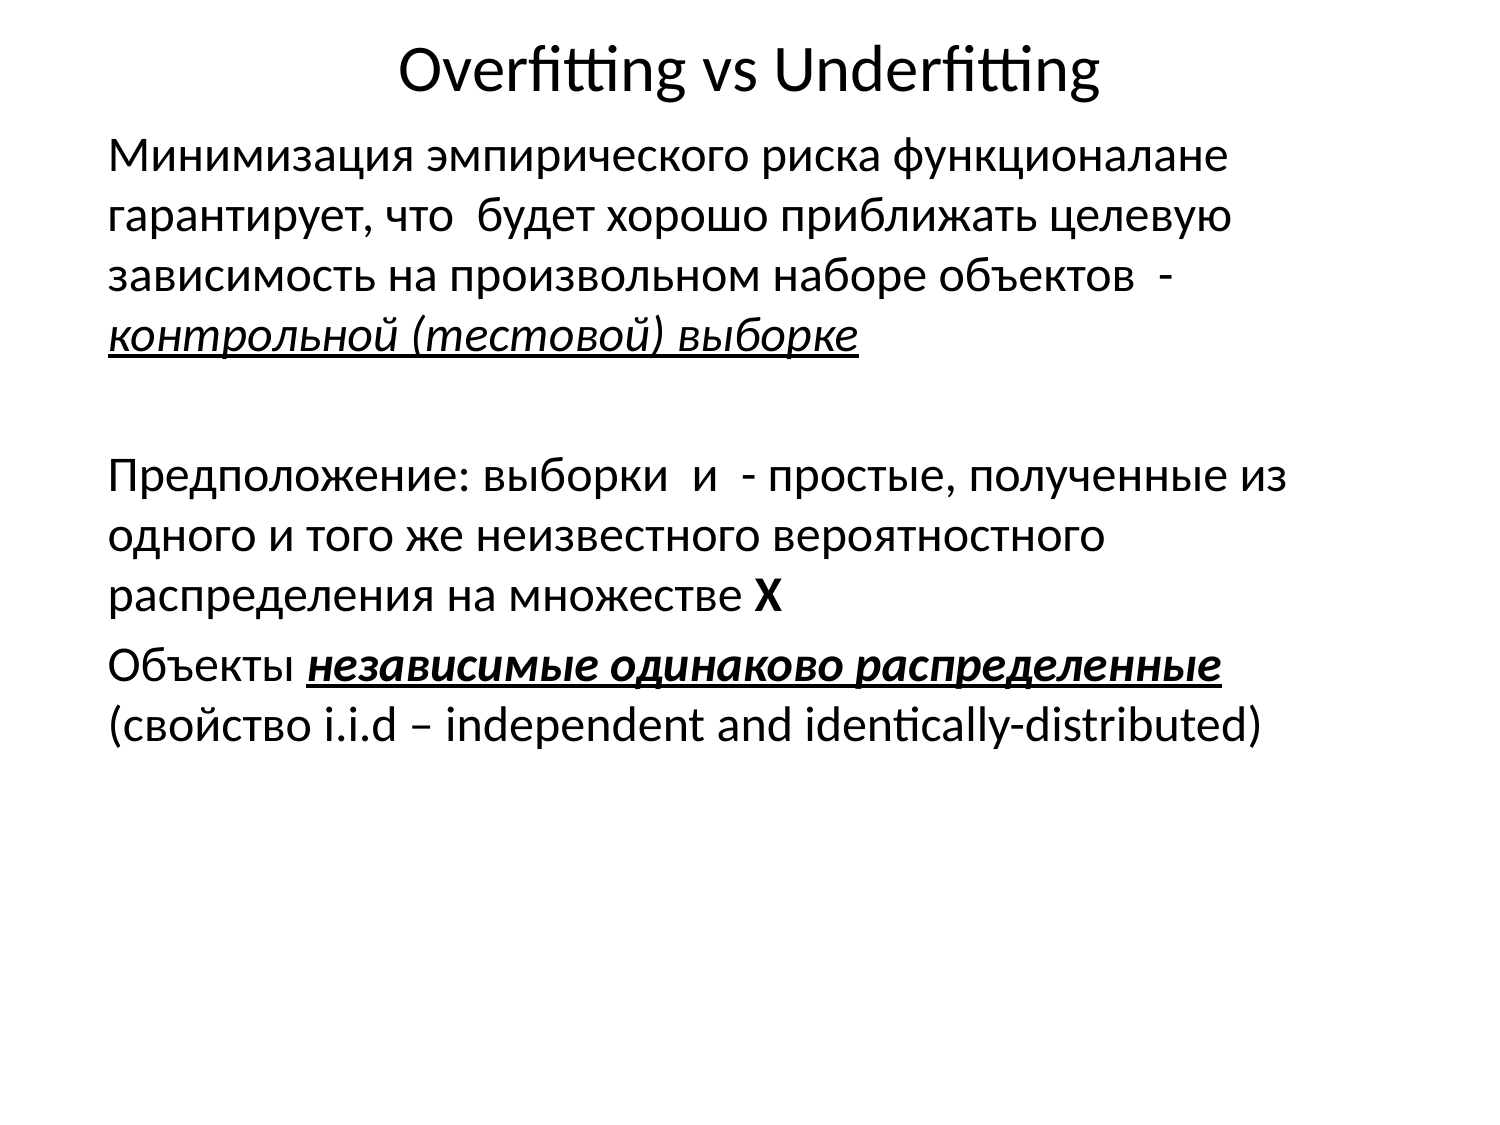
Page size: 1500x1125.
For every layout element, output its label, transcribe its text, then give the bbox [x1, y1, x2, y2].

text_box [73, 123, 1424, 1125]
title Overfitting vs Underfitting [75, 5, 1425, 124]
